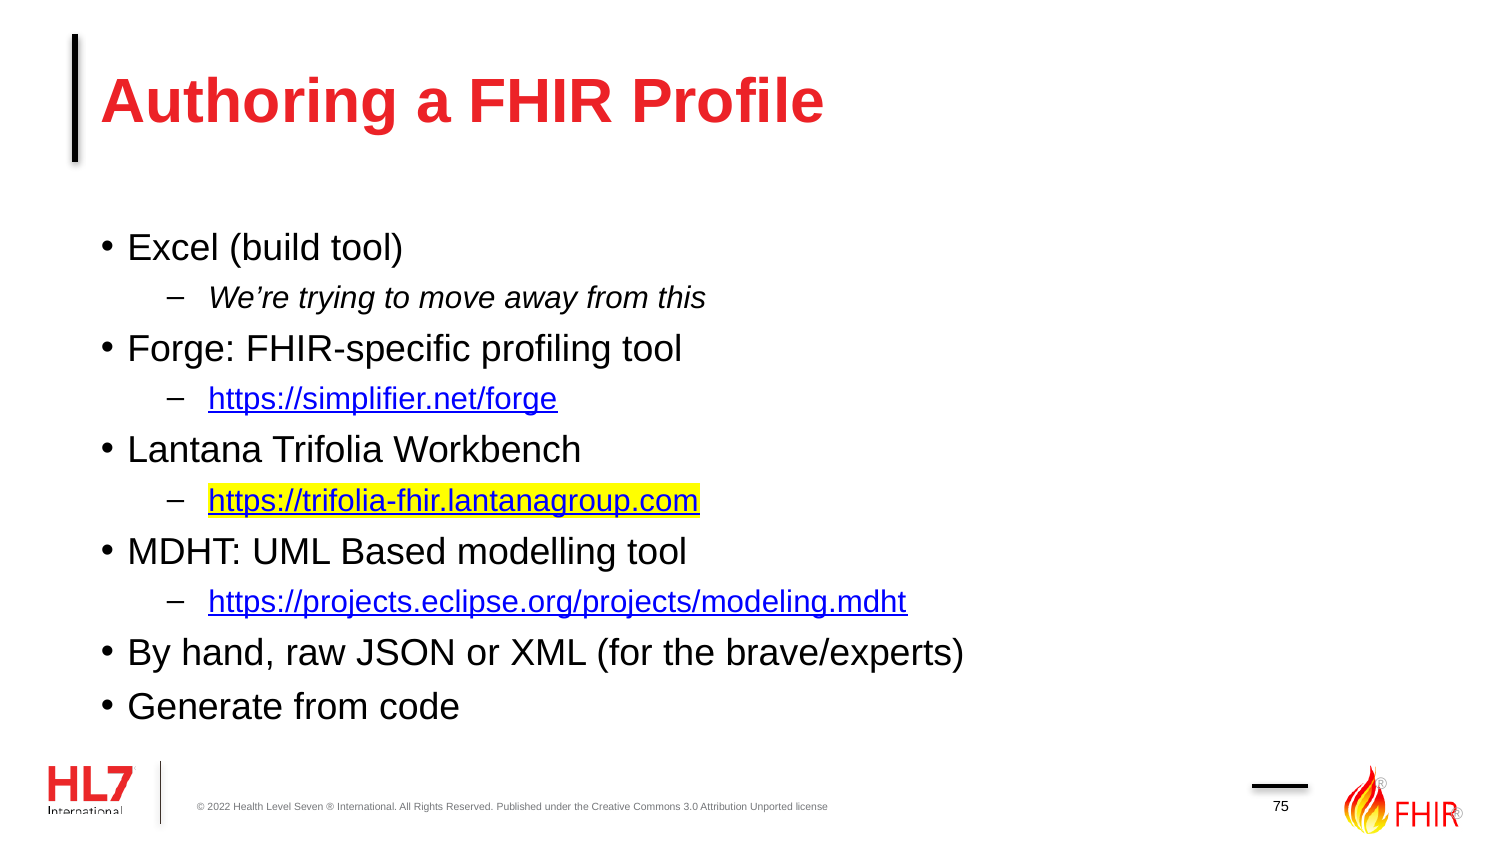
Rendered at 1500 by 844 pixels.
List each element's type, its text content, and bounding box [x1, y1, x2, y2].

picture [1339, 760, 1463, 837]
title Authoring a FHIR Profile [100, 33, 1451, 163]
footer © 2022 Health Level Seven ® International. All Rights Reserved. Published under the Creative Commons 3.0 Attribution Unported license [196, 786, 941, 813]
list Excel (build tool) We’re trying to move away from this Forge: FHIR-specific profiling tool https://simplifier.net/forge Lantana Trifolia Workbench https://trifolia-fhir.lantanagroup.com MDHT: UML Based modelling tool https://projects.eclipse.org/projects/modeling.mdht By hand, raw JSON or XML (for the brave/experts) Generate from code [100, 222, 1451, 731]
slide_number 75 [1258, 786, 1304, 814]
